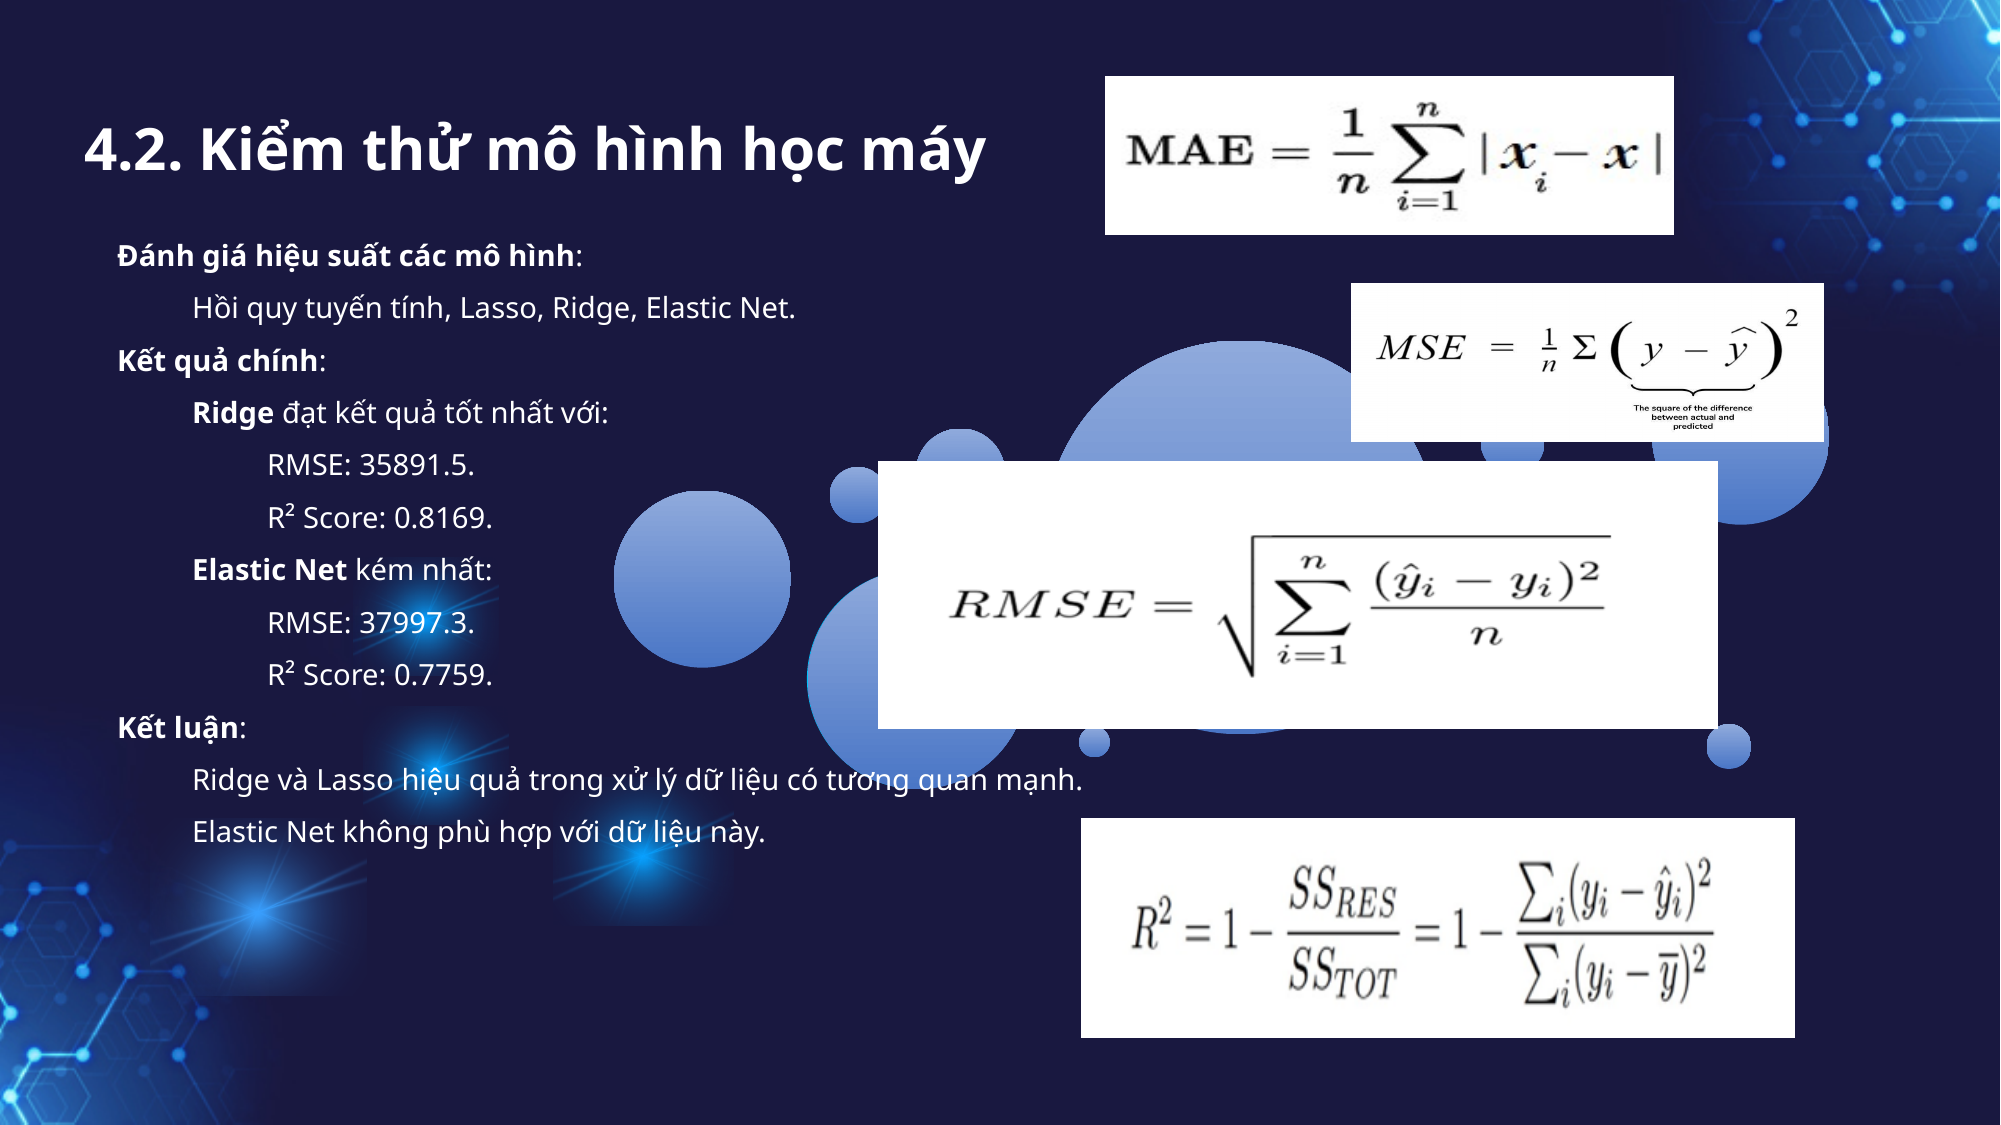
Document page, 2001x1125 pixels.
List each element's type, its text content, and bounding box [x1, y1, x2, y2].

text_box [1718, 471, 1824, 526]
text_box Đánh giá hiệu suất các mô hình: Hồi quy tuyến tính, Lasso, Ridge, Elastic Net. Kết quả chính: Ridge đạt kết quả tốt nhất với: RMSE: 35891.5. R² Score: 0.8169. Elastic Net kém nhất: RMSE: 37997.3. R² Score: 0.7759. Kết luận: Ridge và Lasso hiệu quả trong xử lý dữ liệu có tương quan mạnh. Elastic Net không phù hợp với dữ liệu này. [102, 212, 1103, 909]
text_box [1705, 723, 1753, 770]
picture [0, 0, 2000, 1125]
text_box [1479, 442, 1546, 461]
text_box 4.2. Kiểm thử mô hình học máy [69, 104, 1002, 260]
text_box [1103, 730, 1111, 756]
text_box [1103, 393, 1424, 461]
text_box [1195, 730, 1287, 736]
text_box [1647, 405, 1846, 471]
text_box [1105, 76, 1824, 442]
